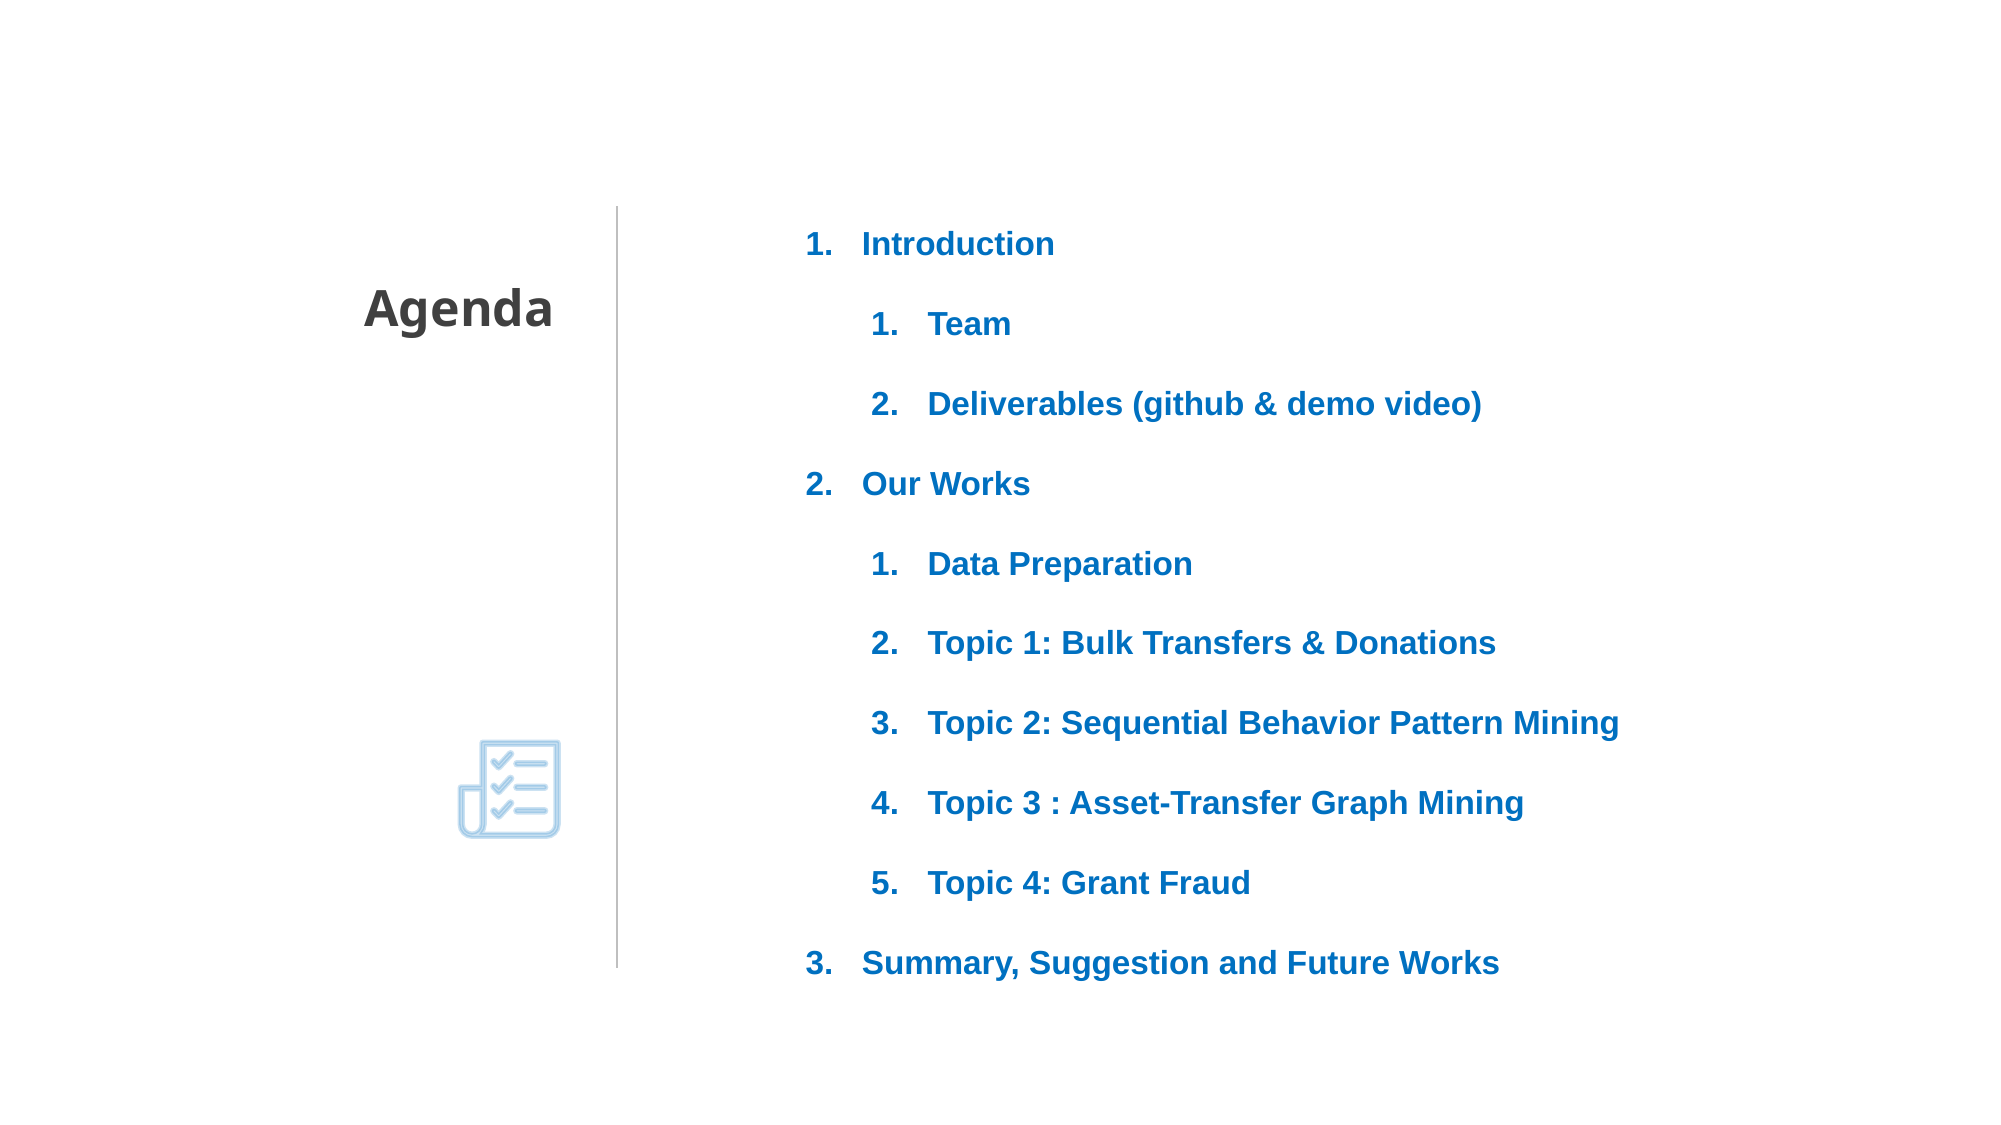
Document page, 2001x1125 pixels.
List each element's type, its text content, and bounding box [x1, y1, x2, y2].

text_box [458, 740, 561, 839]
text_box Agenda [139, 268, 570, 344]
text_box Introduction Team Deliverables (github & demo video) Our Works Data Preparation Topic 1: Bulk Transfers & Donations Topic 2: Sequential Behavior Pattern Mining Topic 3 : Asset-Transfer Graph Mining Topic 4: Grant Fraud Summary, Suggestion and Future Works [669, 182, 1680, 841]
